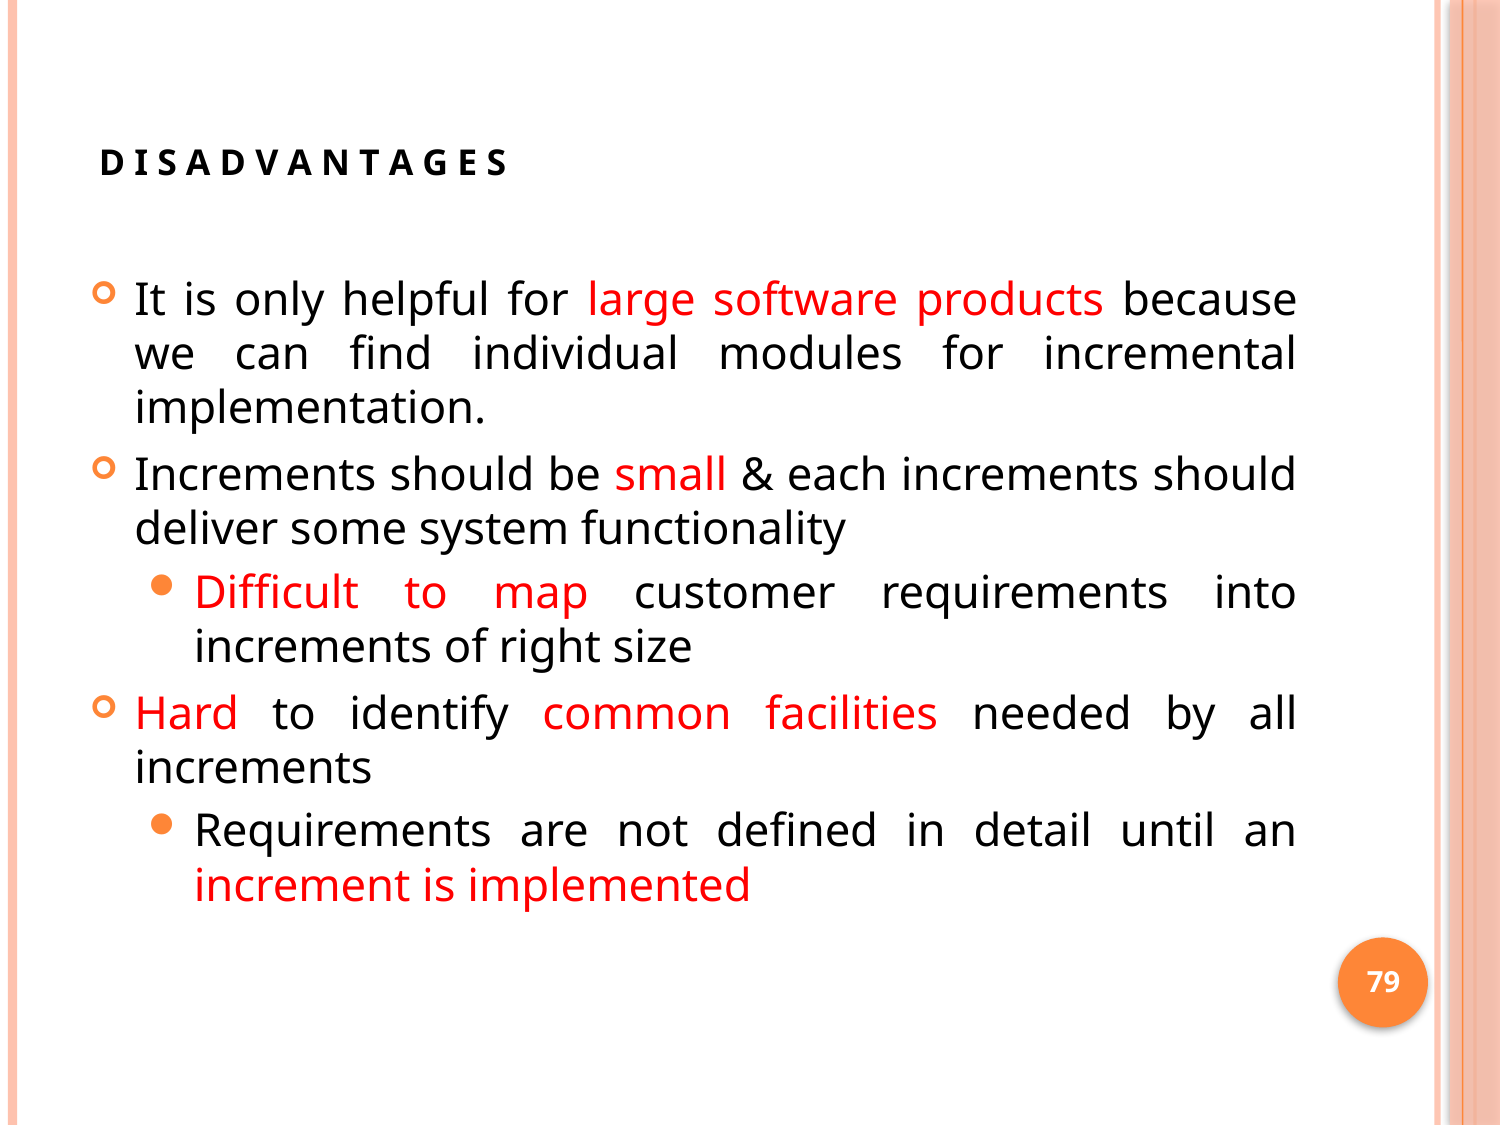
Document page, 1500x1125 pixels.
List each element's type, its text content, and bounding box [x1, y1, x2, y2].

slide_number 79 [1333, 940, 1434, 1027]
list It is only helpful for large software products because we can find individual modules for incremental implementation. Increments should be small & each increments should deliver some system functionality Difficult to map customer requirements into increments of right size Hard to identify common facilities needed by all increments Requirements are not defined in detail until an increment is implemented [75, 262, 1313, 1062]
title D I S A D V A N T A G E S [75, 45, 1300, 233]
